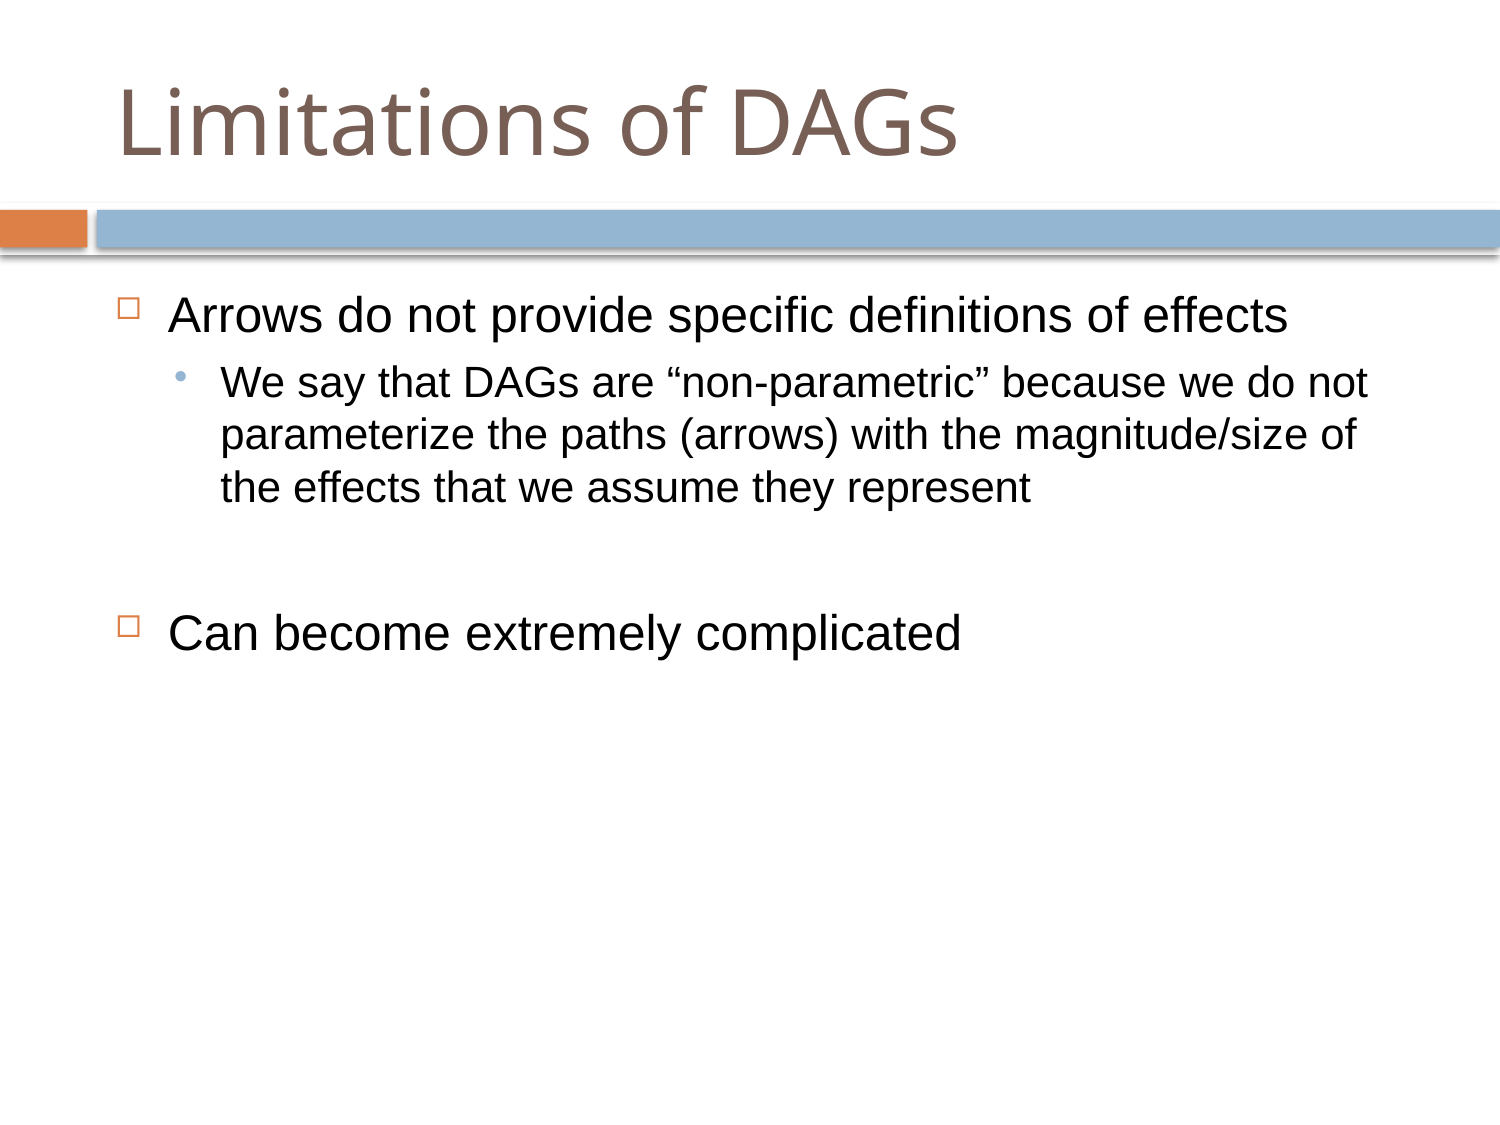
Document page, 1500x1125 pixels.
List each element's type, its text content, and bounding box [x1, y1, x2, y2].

list Arrows do not provide specific definitions of effects We say that DAGs are “non-parametric” because we do not parameterize the paths (arrows) with the magnitude/size of the effects that we assume they represent Can become extremely complicated [100, 200, 1438, 938]
title Limitations of DAGs [100, 37, 1438, 200]
